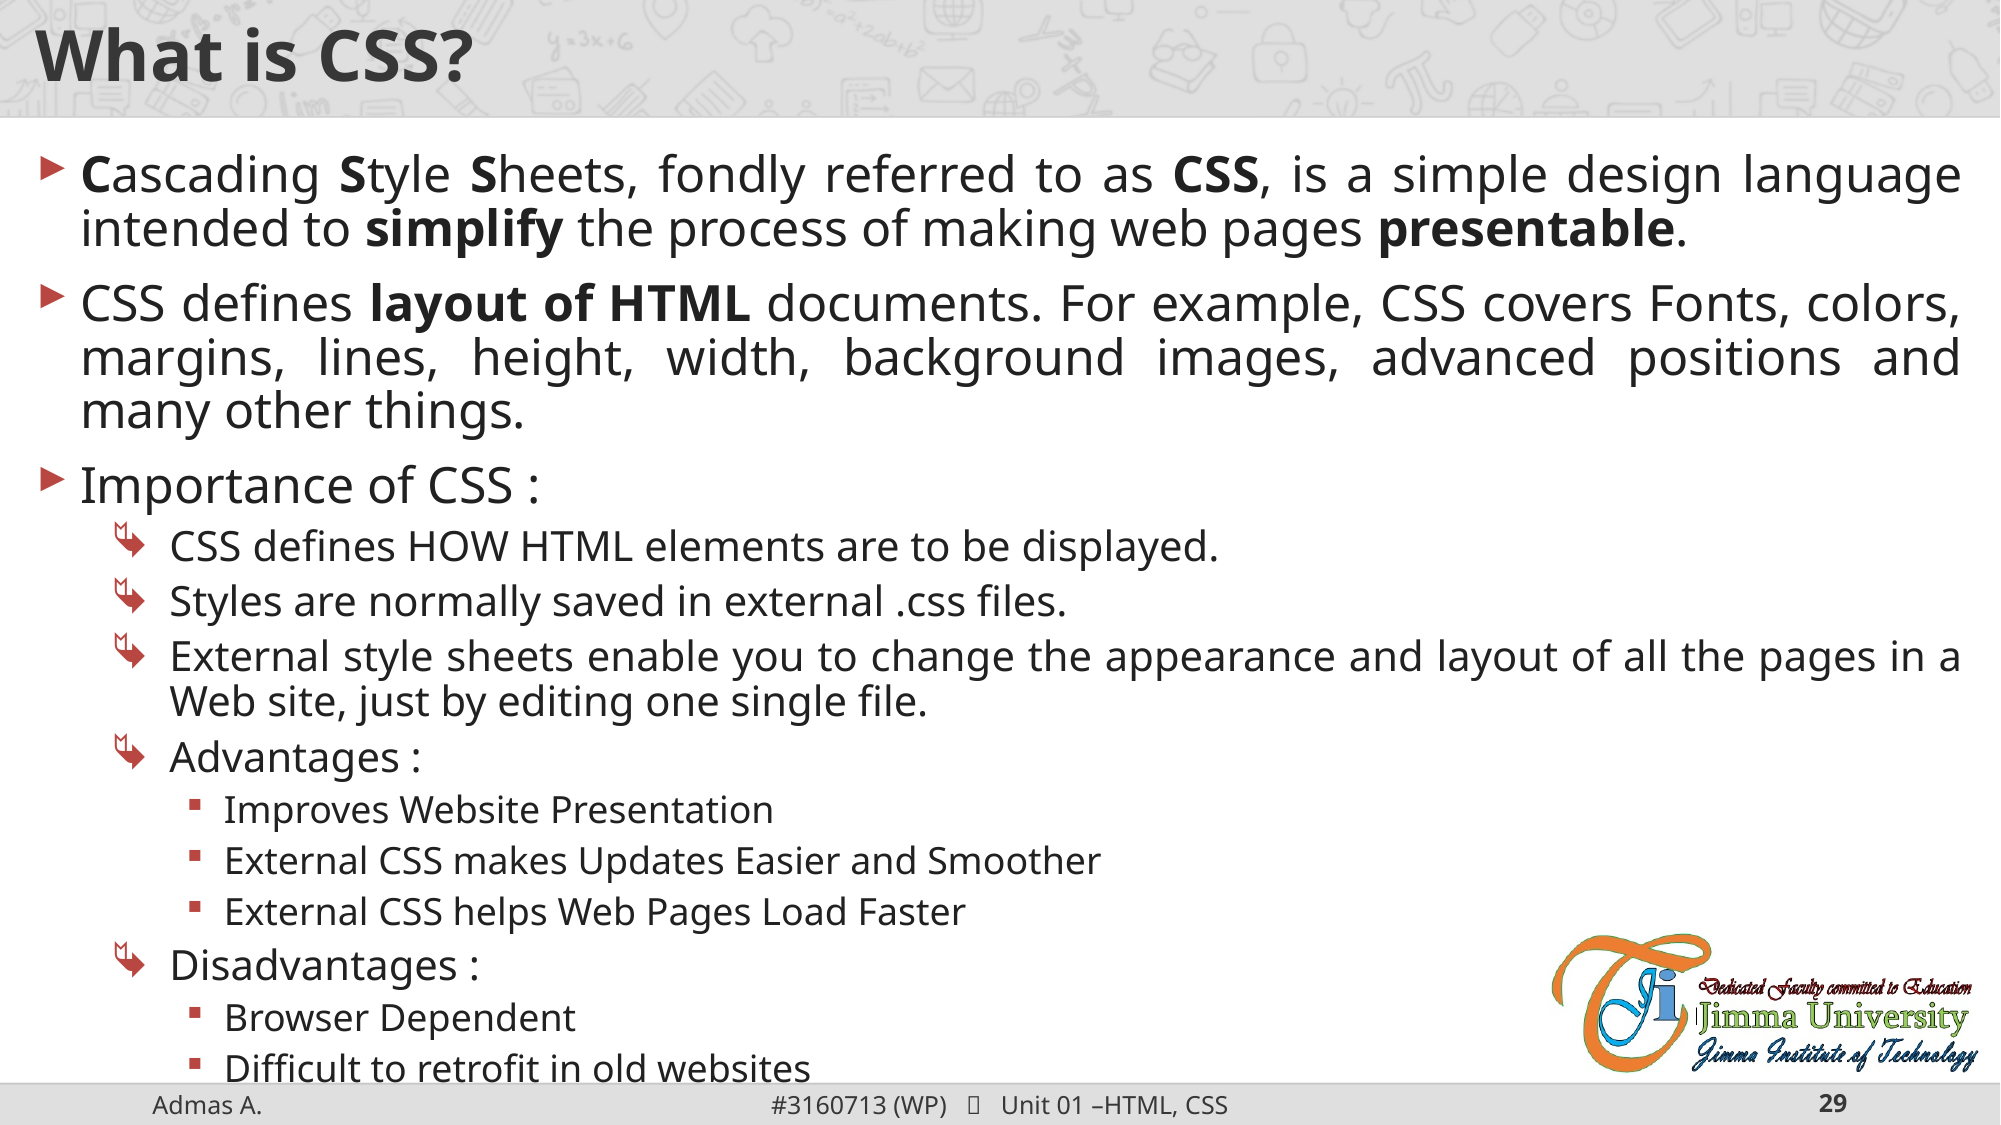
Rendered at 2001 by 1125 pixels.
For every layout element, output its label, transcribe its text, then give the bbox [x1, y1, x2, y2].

title What is CSS? [0, 0, 2000, 117]
list Cascading Style Sheets, fondly referred to as CSS, is a simple design language intended to simplify the process of making web pages presentable. CSS defines layout of HTML documents. For example, CSS covers Fonts, colors, margins, lines, height, width, background images, advanced positions and many other things. Importance of CSS : CSS defines HOW HTML elements are to be displayed. Styles are normally saved in external .css files. External style sheets enable you to change the appearance and layout of all the pages in a Web site, just by editing one single file. Advantages : Improves Website Presentation External CSS makes Updates Easier and Smoother External CSS helps Web Pages Load Faster Disadvantages : Browser Dependent Difficult to retrofit in old websites [21, 141, 1979, 1084]
